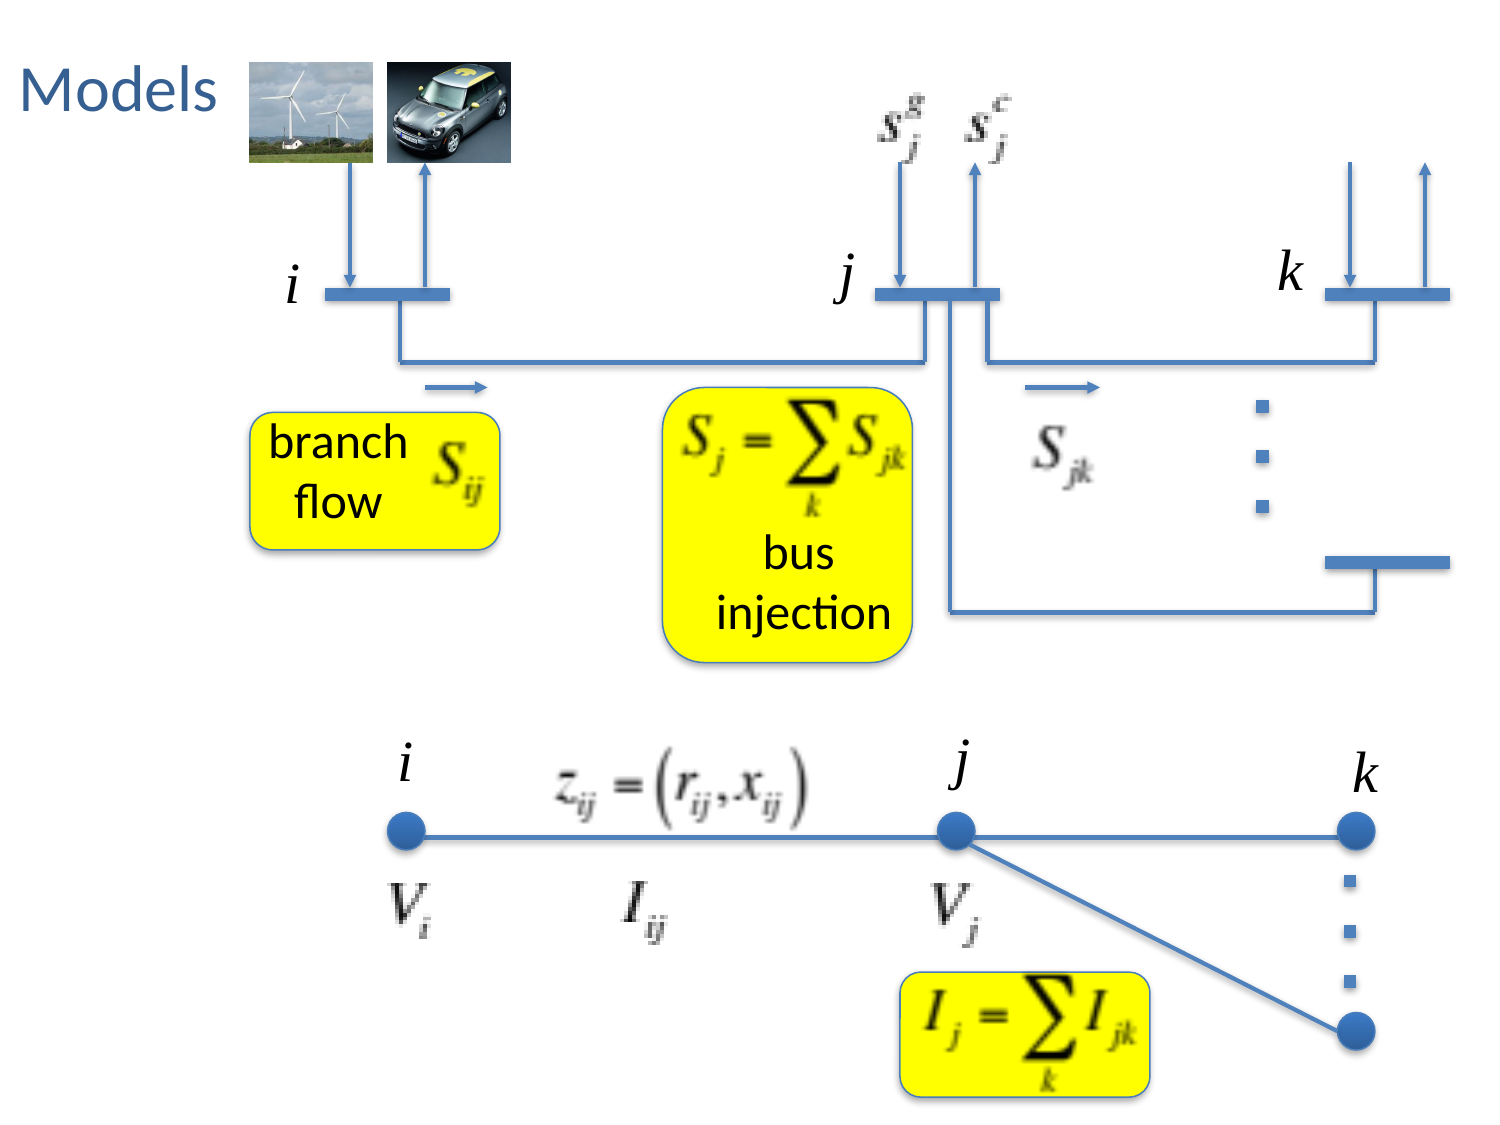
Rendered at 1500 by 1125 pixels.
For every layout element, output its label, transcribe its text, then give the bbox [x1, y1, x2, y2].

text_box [249, 62, 1451, 613]
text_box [899, 962, 1151, 1098]
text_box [379, 712, 1401, 1051]
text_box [662, 387, 917, 663]
title Models [0, 7, 238, 163]
